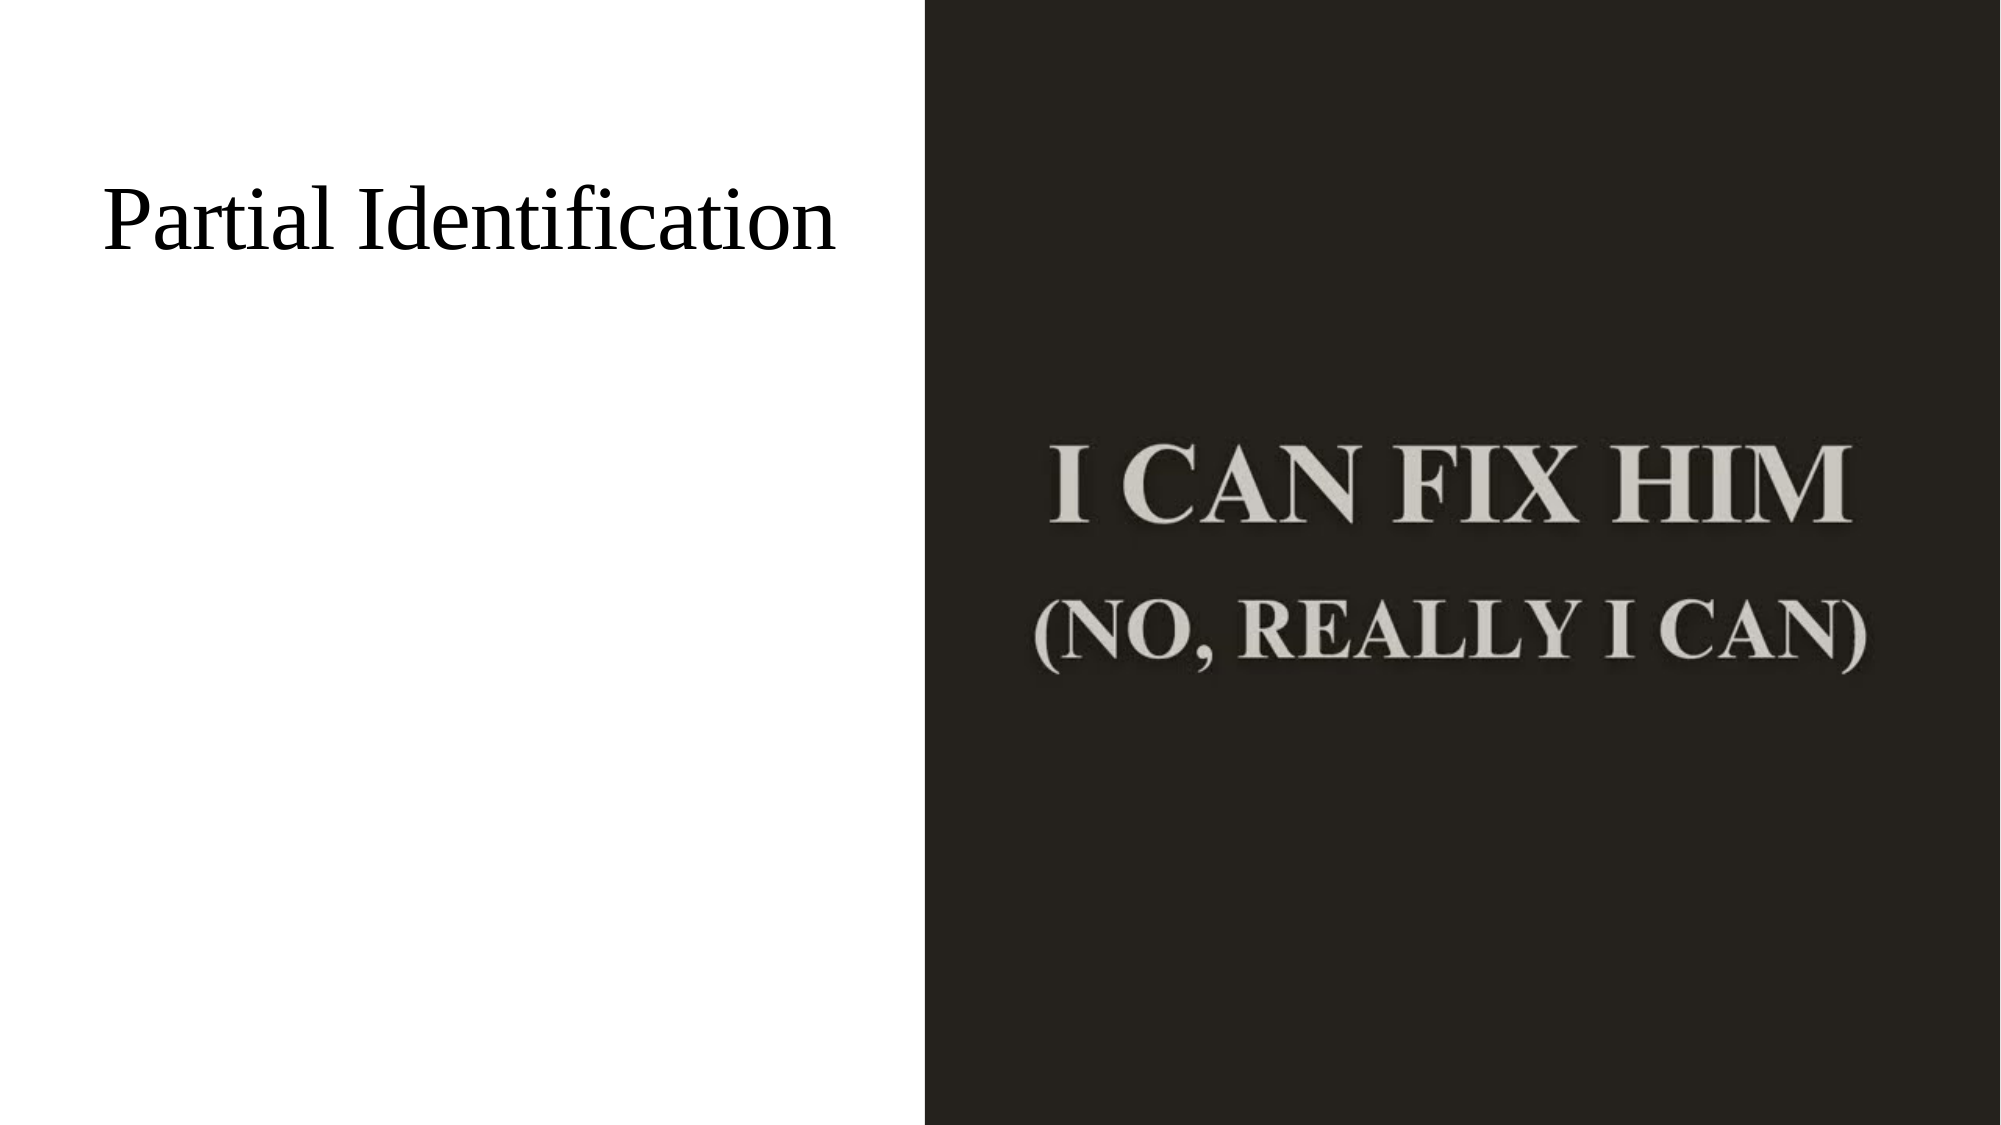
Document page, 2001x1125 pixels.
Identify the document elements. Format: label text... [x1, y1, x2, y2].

title Partial Identification [87, 60, 916, 278]
picture [924, 0, 2000, 1125]
